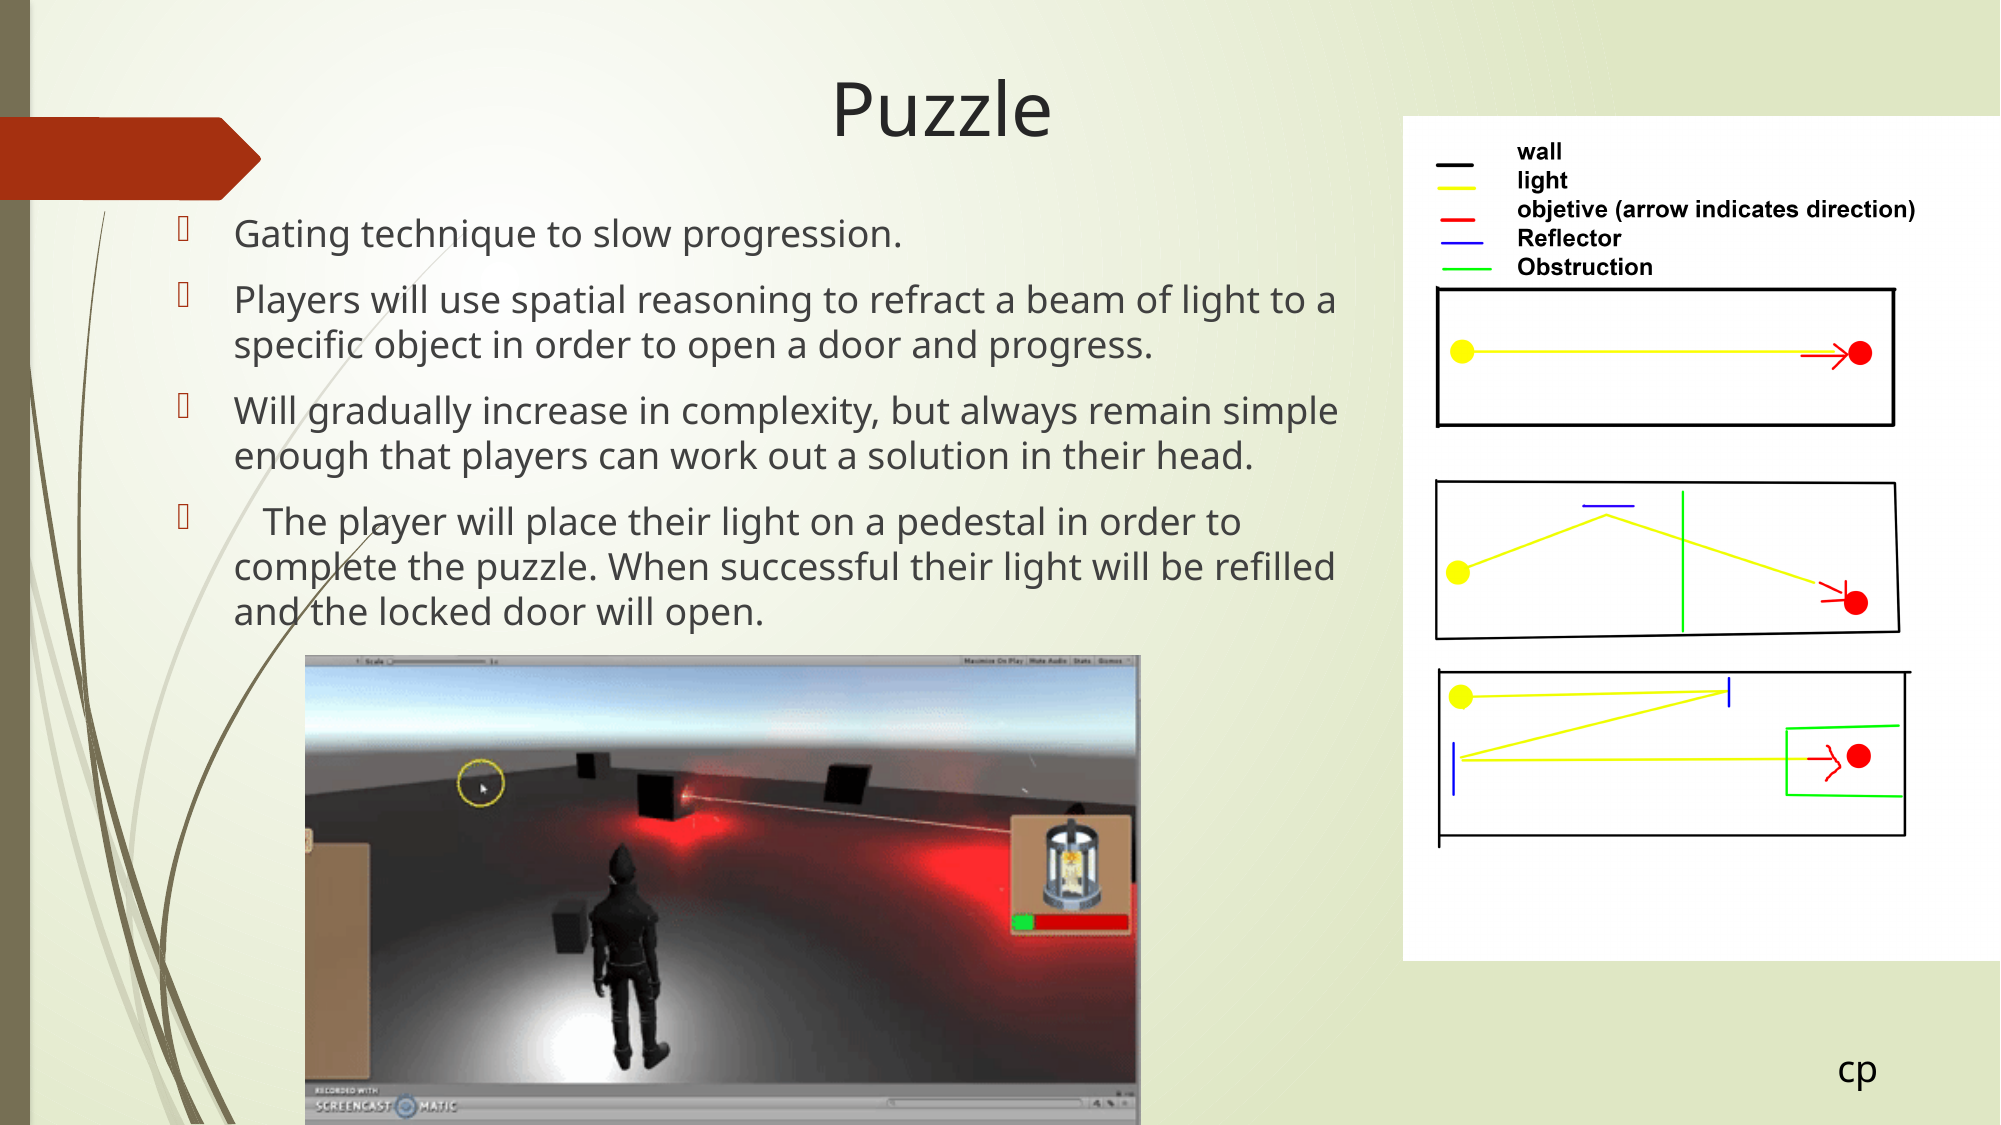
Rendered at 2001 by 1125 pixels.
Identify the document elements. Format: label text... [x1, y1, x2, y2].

picture [1402, 116, 2000, 962]
text_box cp [1822, 1037, 1894, 1098]
list Gating technique to slow progression. Players will use spatial reasoning to refract a beam of light to a specific object in order to open a door and progress. Will gradually increase in complexity, but always remain simple enough that players can work out a solution in their head. The player will place their light on a pedestal in order to complete the puzzle. When successful their light will be refilled and the locked door will open. [162, 202, 1388, 771]
title Puzzle [815, 53, 2000, 264]
picture [305, 655, 1141, 1125]
